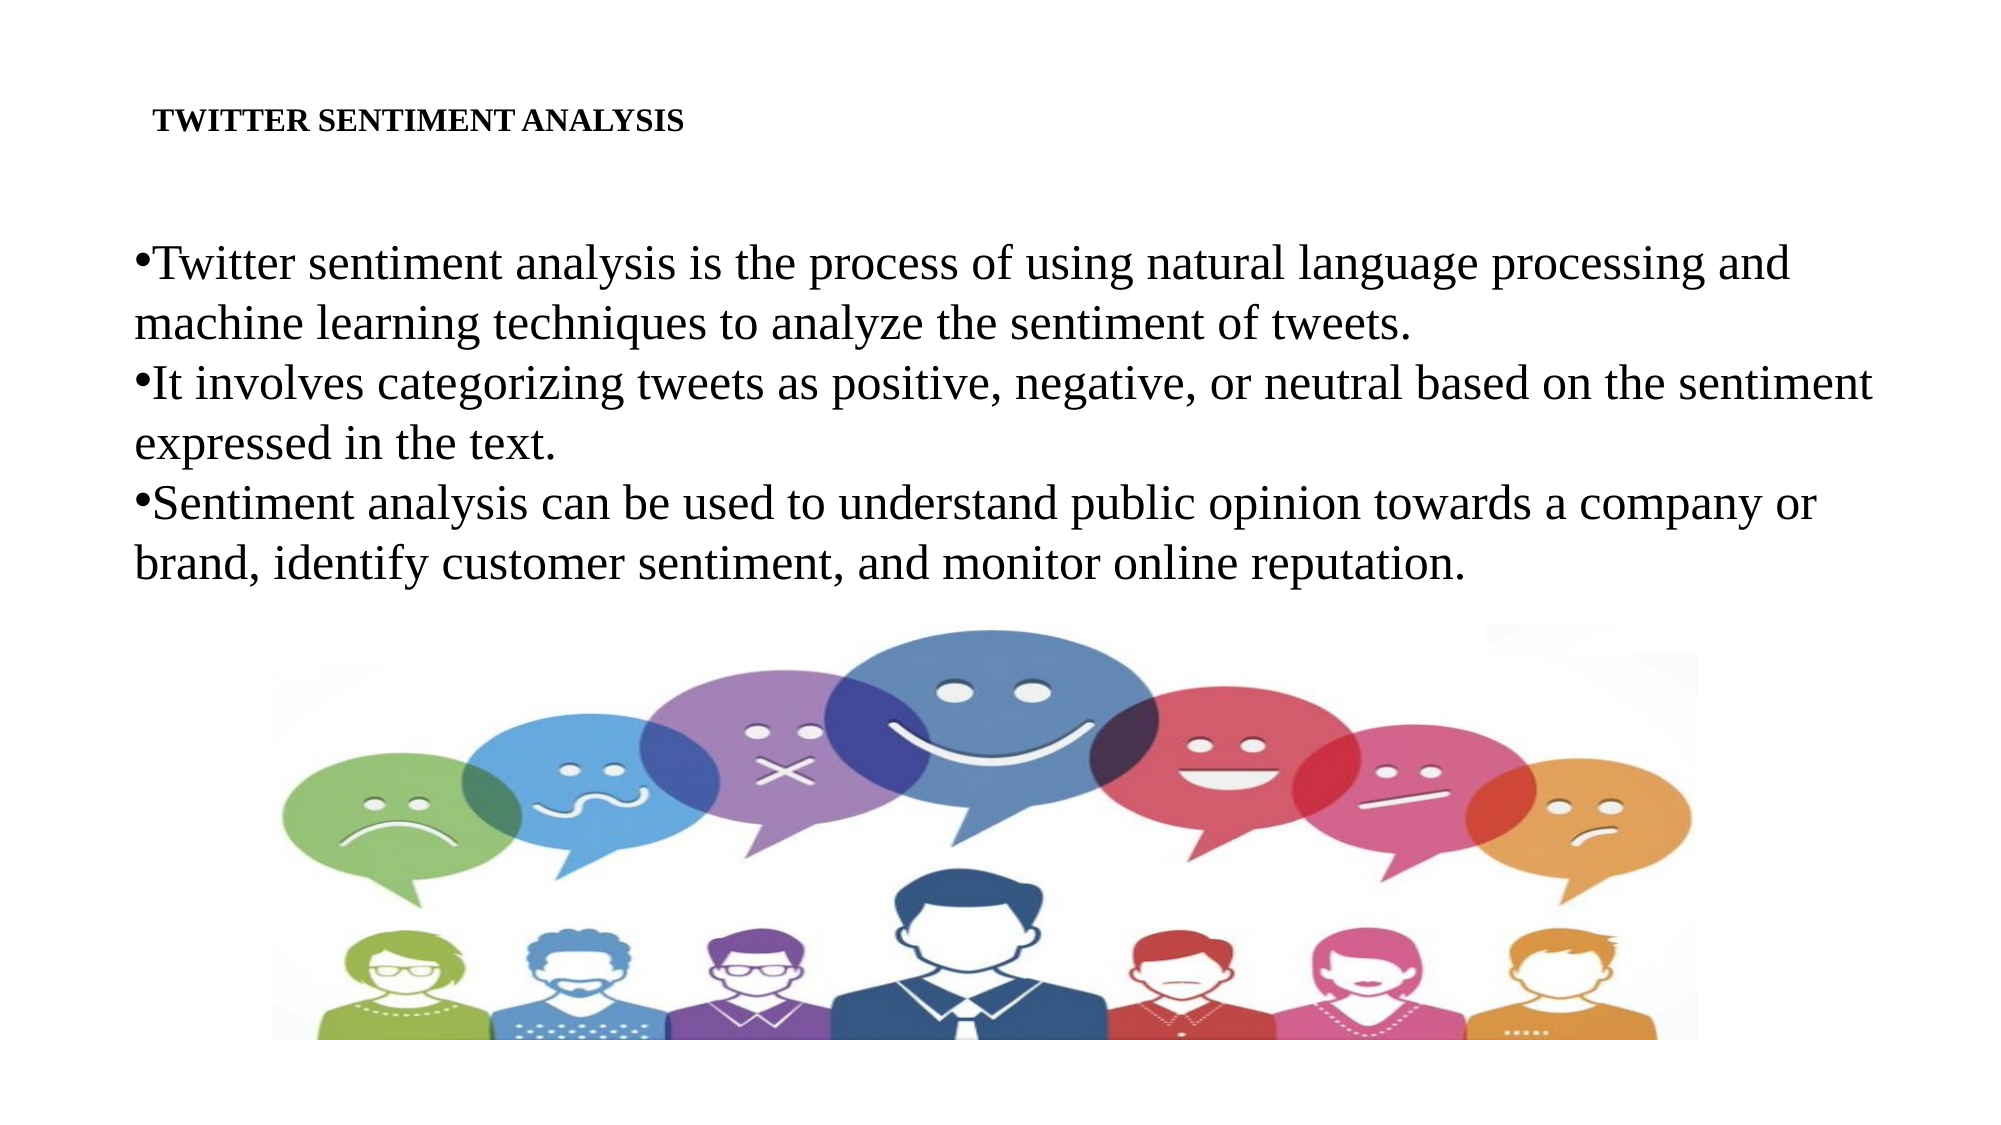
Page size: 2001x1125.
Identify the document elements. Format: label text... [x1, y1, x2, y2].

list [271, 623, 1698, 1040]
text_box Twitter sentiment analysis is the process of using natural language processing and machine learning techniques to analyze the sentiment of tweets. It involves categorizing tweets as positive, negative, or neutral based on the sentiment expressed in the text. Sentiment analysis can be used to understand public opinion towards a company or brand, identify customer sentiment, and monitor online reputation. [119, 221, 1929, 712]
title TWITTER SENTIMENT ANALYSIS [137, 23, 1863, 221]
